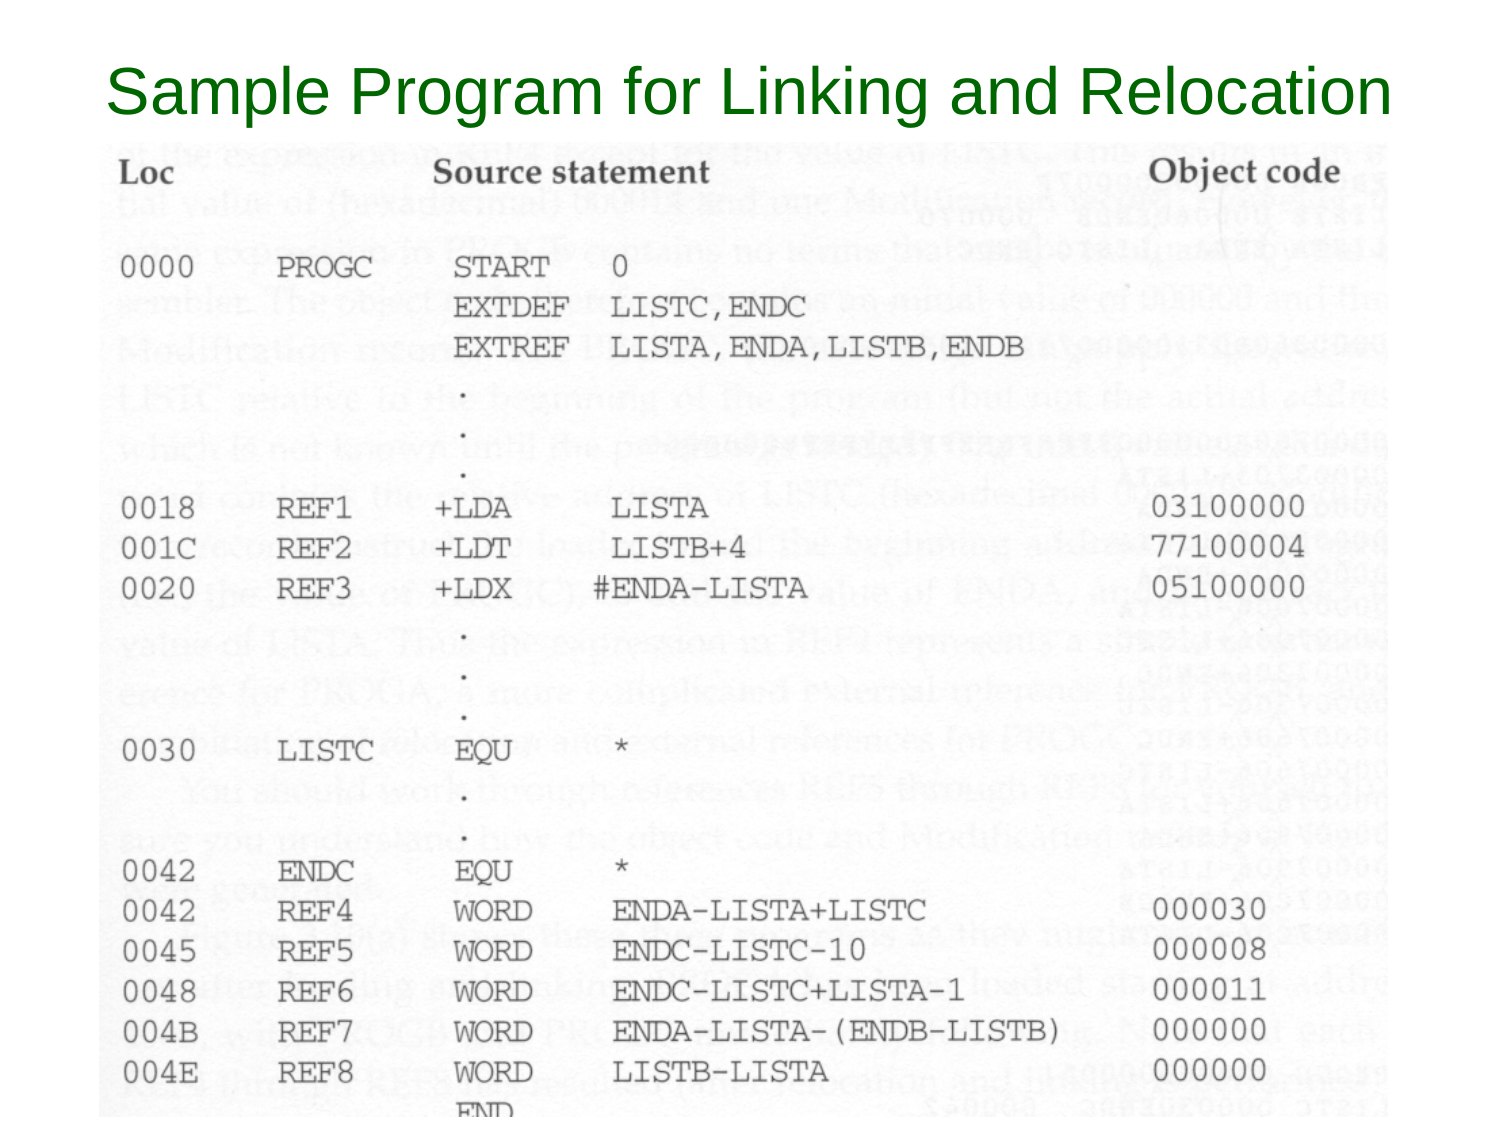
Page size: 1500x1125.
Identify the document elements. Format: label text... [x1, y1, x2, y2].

text_box Sample Program for Linking and Relocation [74, 31, 1425, 145]
picture [99, 141, 1388, 1117]
